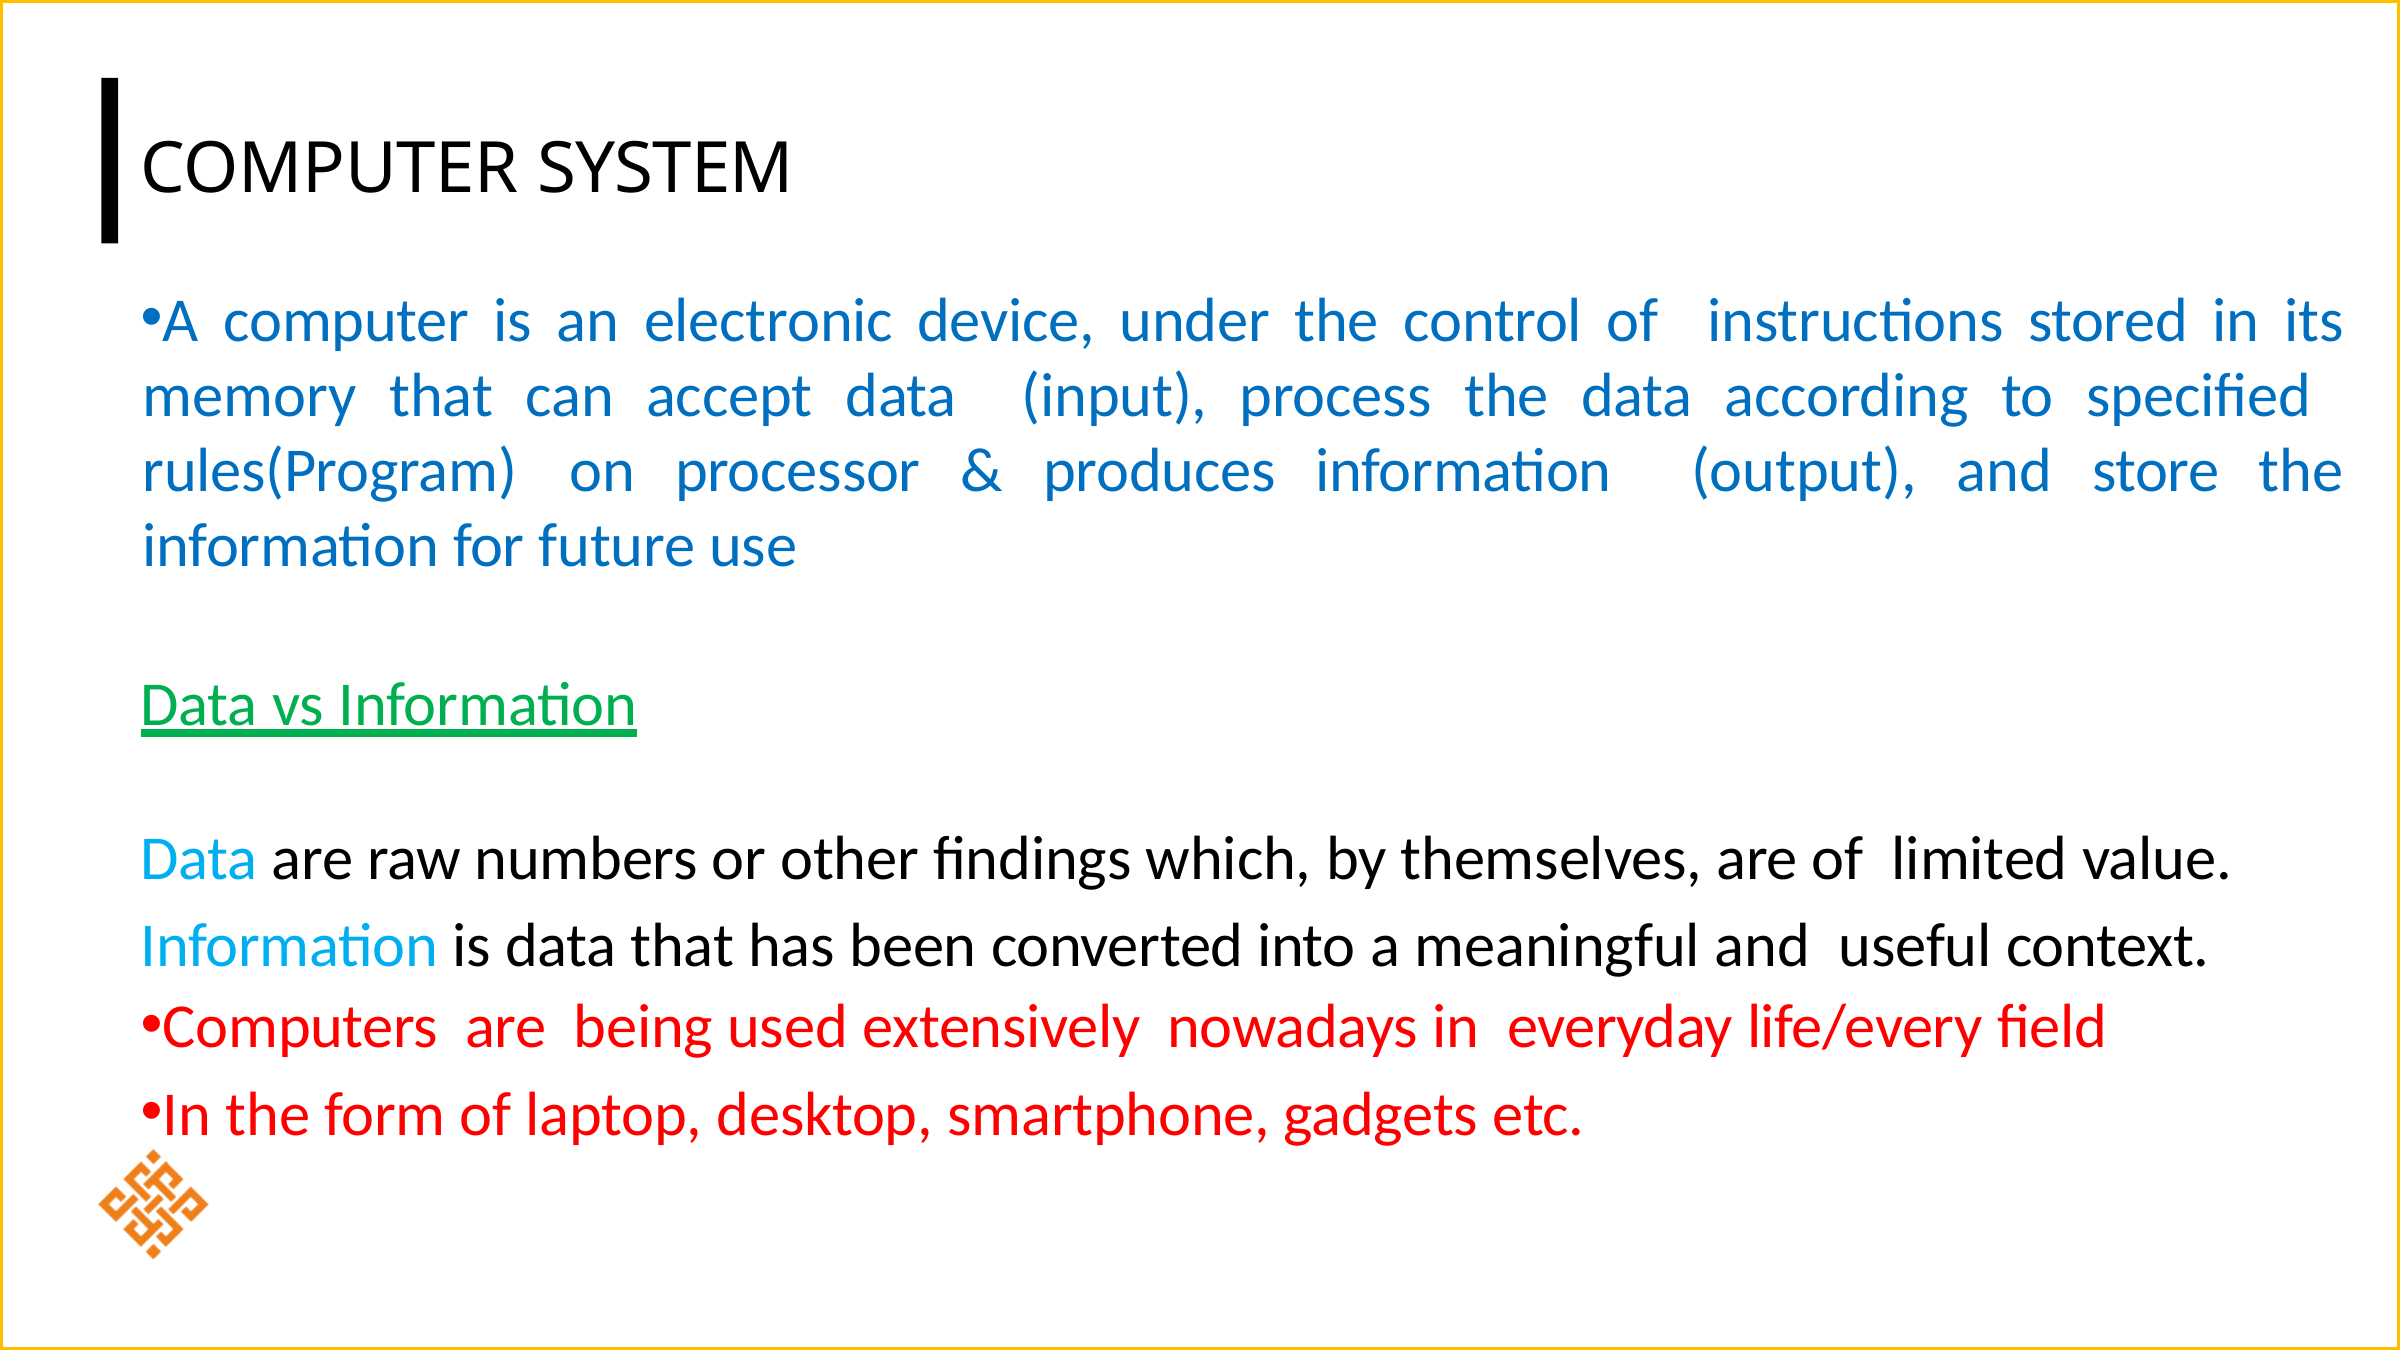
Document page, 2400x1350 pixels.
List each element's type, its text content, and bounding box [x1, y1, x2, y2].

picture [75, 1058, 235, 1350]
title Computer System [122, 112, 1346, 200]
list A computer is an electronic device, under the control of instructions stored in its memory that can accept data (input), process the data according to specified rules(Program) on processor & produces information (output), and store the information for future use Data vs Information Data are raw numbers or other findings which, by themselves, are of limited value. Information is data that has been converted into a meaningful and useful context. Computers are being used extensively nowadays in everyday life/every field In the form of laptop, desktop, smartphone, gadgets etc. [122, 269, 2363, 1200]
